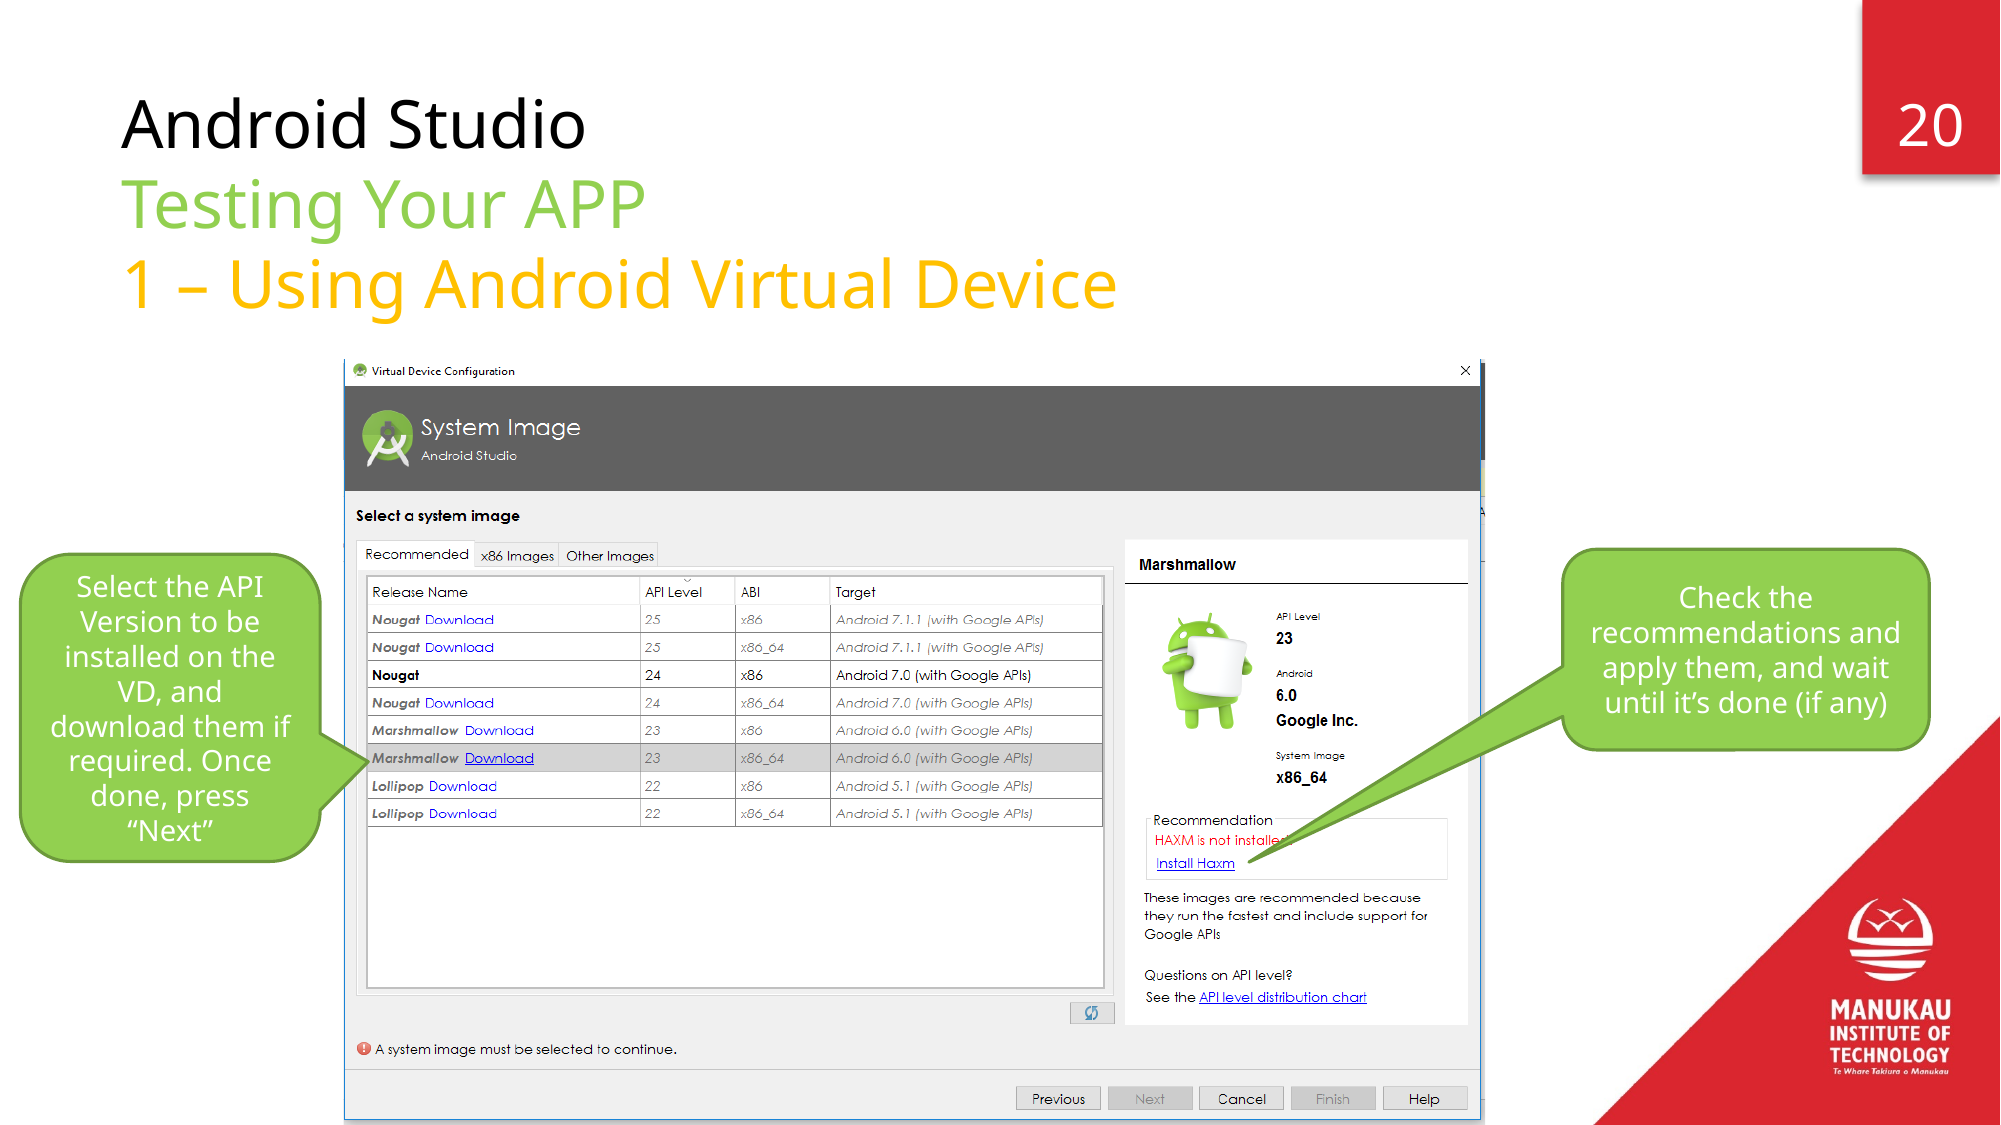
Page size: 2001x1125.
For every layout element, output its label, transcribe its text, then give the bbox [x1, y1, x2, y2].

text_box Select the API Version to be installed on the VD, and download them if required. Once done, press “Next” [18, 552, 337, 864]
text_box Check the recommendations and apply them, and wait until it’s done (if any) [1490, 547, 1931, 752]
picture [343, 359, 1486, 1125]
picture [1593, 715, 2000, 1125]
title Android Studio Testing Your APP 1 – Using Android Virtual Device [106, 74, 1649, 304]
text_box 20 [1862, 0, 2000, 175]
